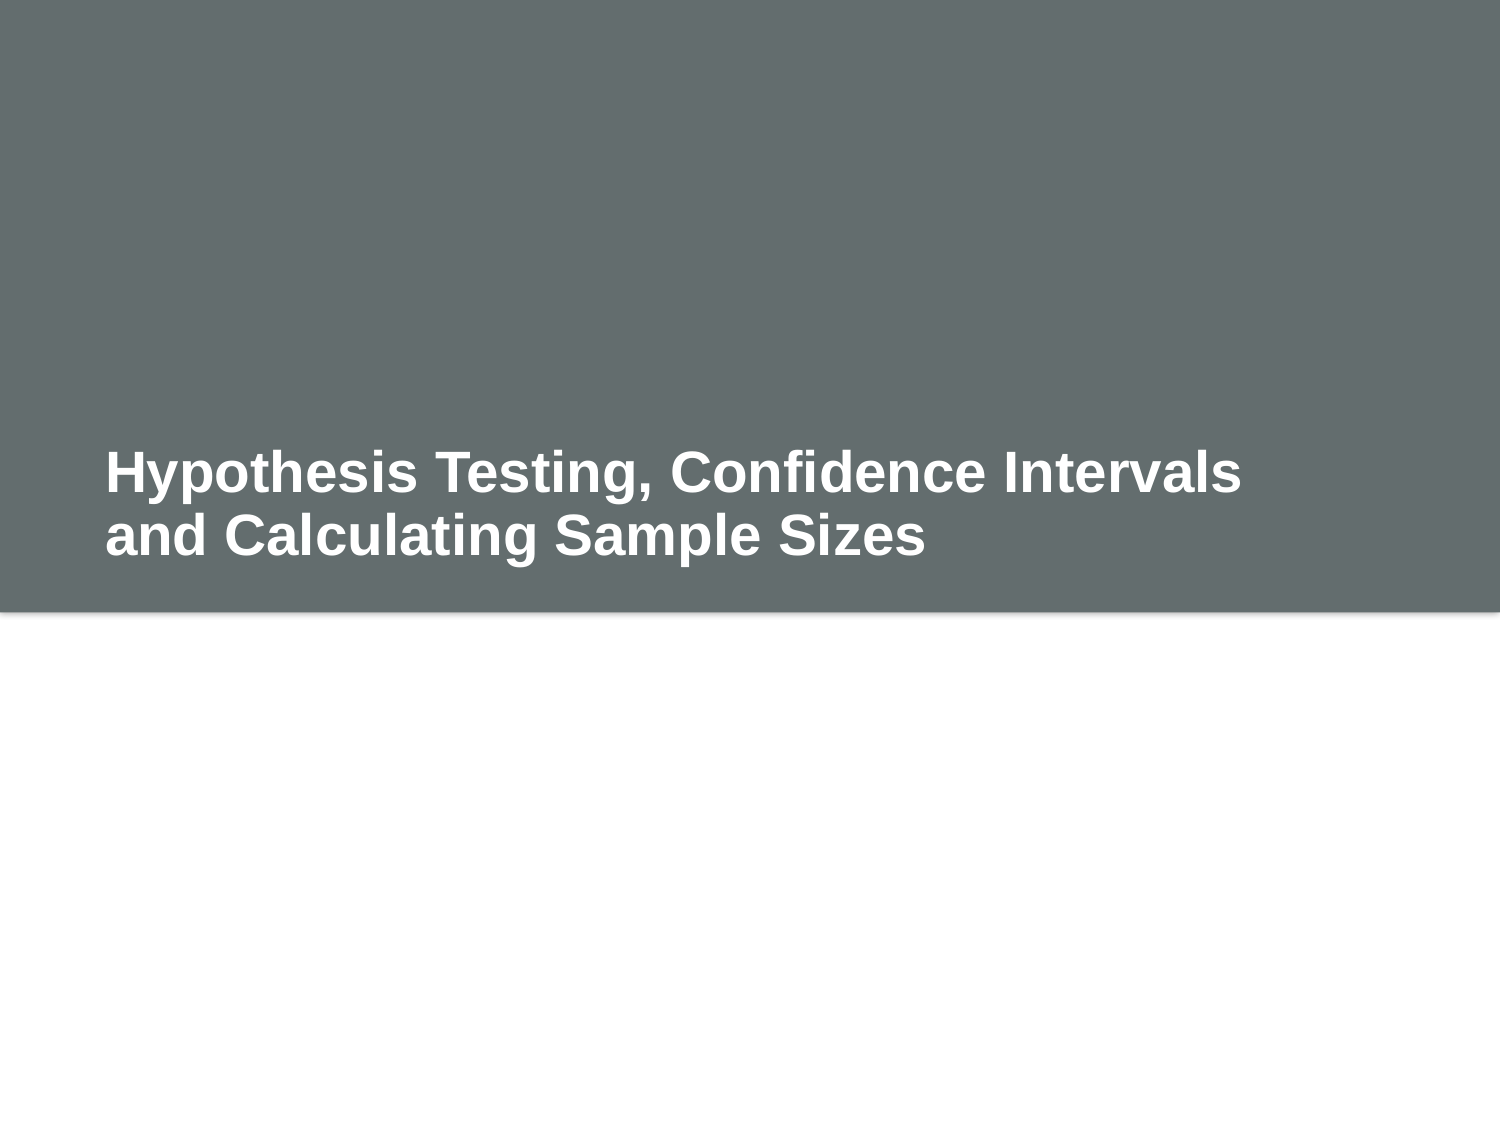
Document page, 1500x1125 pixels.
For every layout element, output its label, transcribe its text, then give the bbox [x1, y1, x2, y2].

title Hypothesis Testing, Confidence Intervals and Calculating Sample Sizes [71, 446, 1417, 565]
